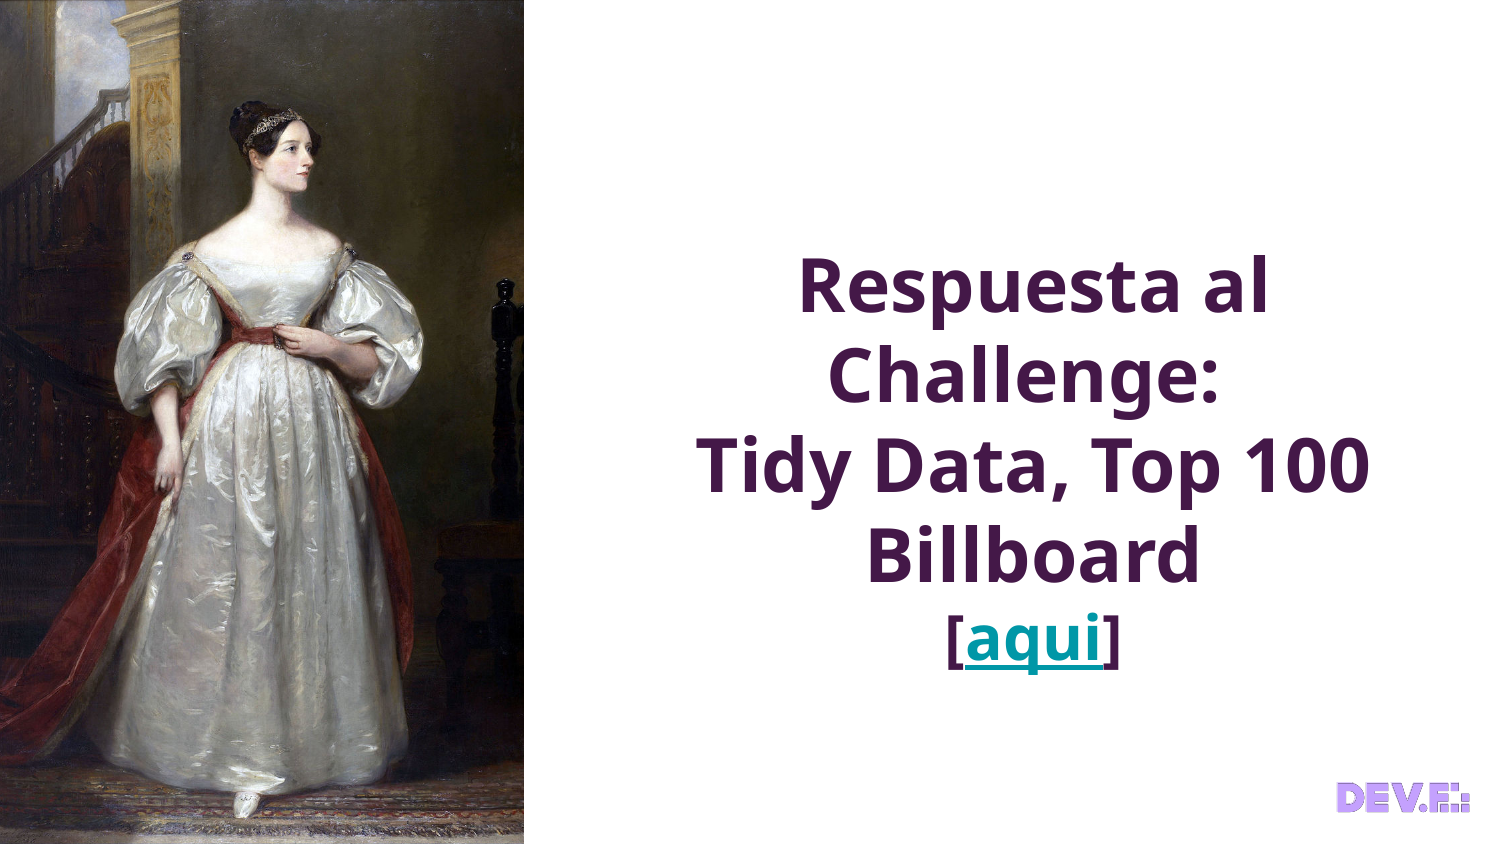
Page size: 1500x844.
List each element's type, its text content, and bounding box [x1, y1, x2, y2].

picture [0, 0, 524, 844]
picture [1330, 776, 1474, 818]
text_box Respuesta al Challenge: Tidy Data, Top 100 Billboard [aqui] [671, 222, 1397, 621]
